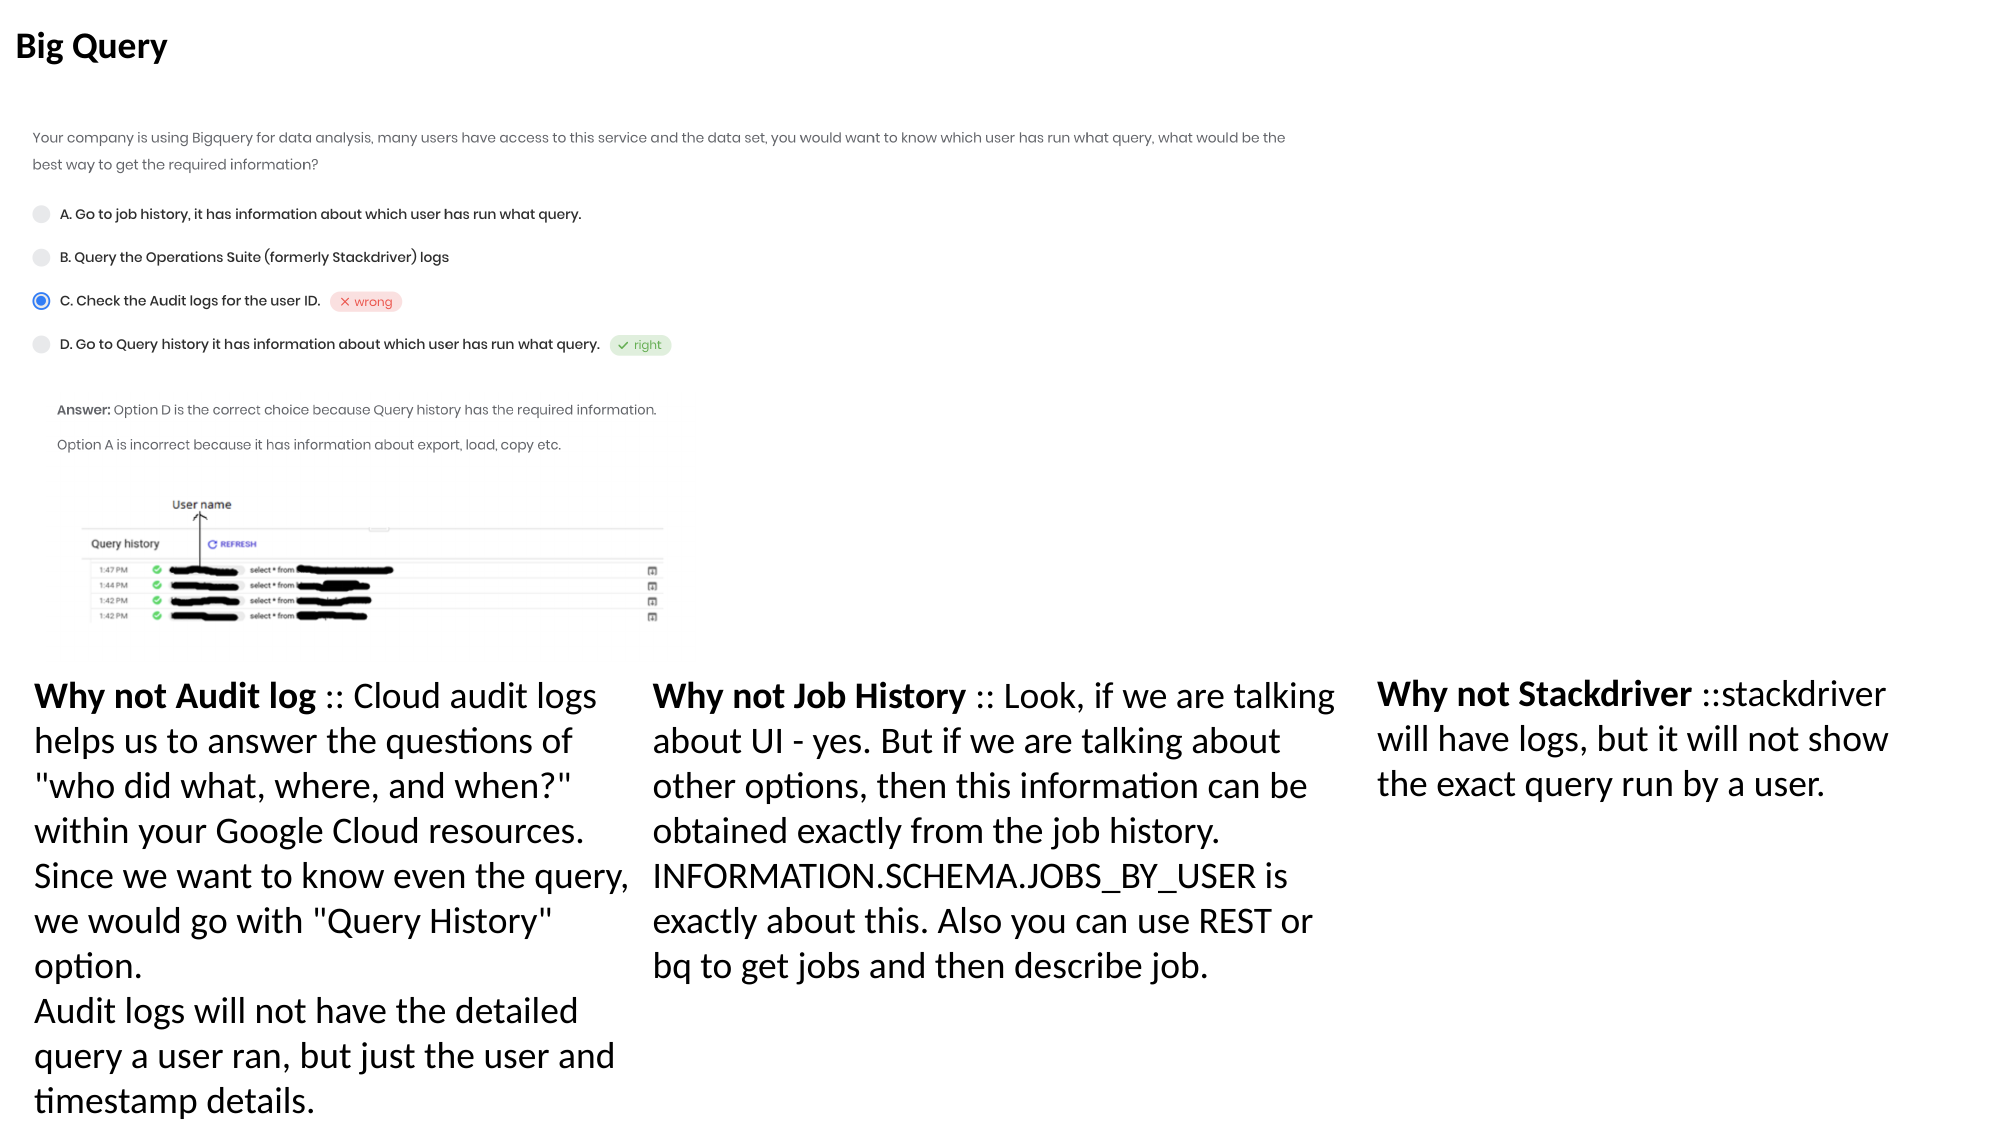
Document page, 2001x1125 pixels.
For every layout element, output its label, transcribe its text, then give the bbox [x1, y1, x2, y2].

picture [46, 392, 696, 662]
text_box Why not Job History :: Look, if we are talking about UI - yes. But if we are talking about other options, then this information can be obtained exactly from the job history. INFORMATION.SCHEMA.JOBS_BY_USER is exactly about this. Also you can use REST or bq to get jobs and then describe job. [637, 664, 1363, 994]
text_box Big Query [0, 13, 184, 74]
text_box Why not Audit log :: Cloud audit logs helps us to answer the questions of "who did what, where, and when?" within your Google Cloud resources. Since we want to know even the query, we would go with "Query History" option. Audit logs will not have the detailed query a user ran, but just the user and timestamp details. [19, 664, 669, 1125]
picture [19, 121, 1300, 365]
text_box Why not Stackdriver ::stackdriver will have logs, but it will not show the exact query run by a user. [1362, 661, 1954, 812]
